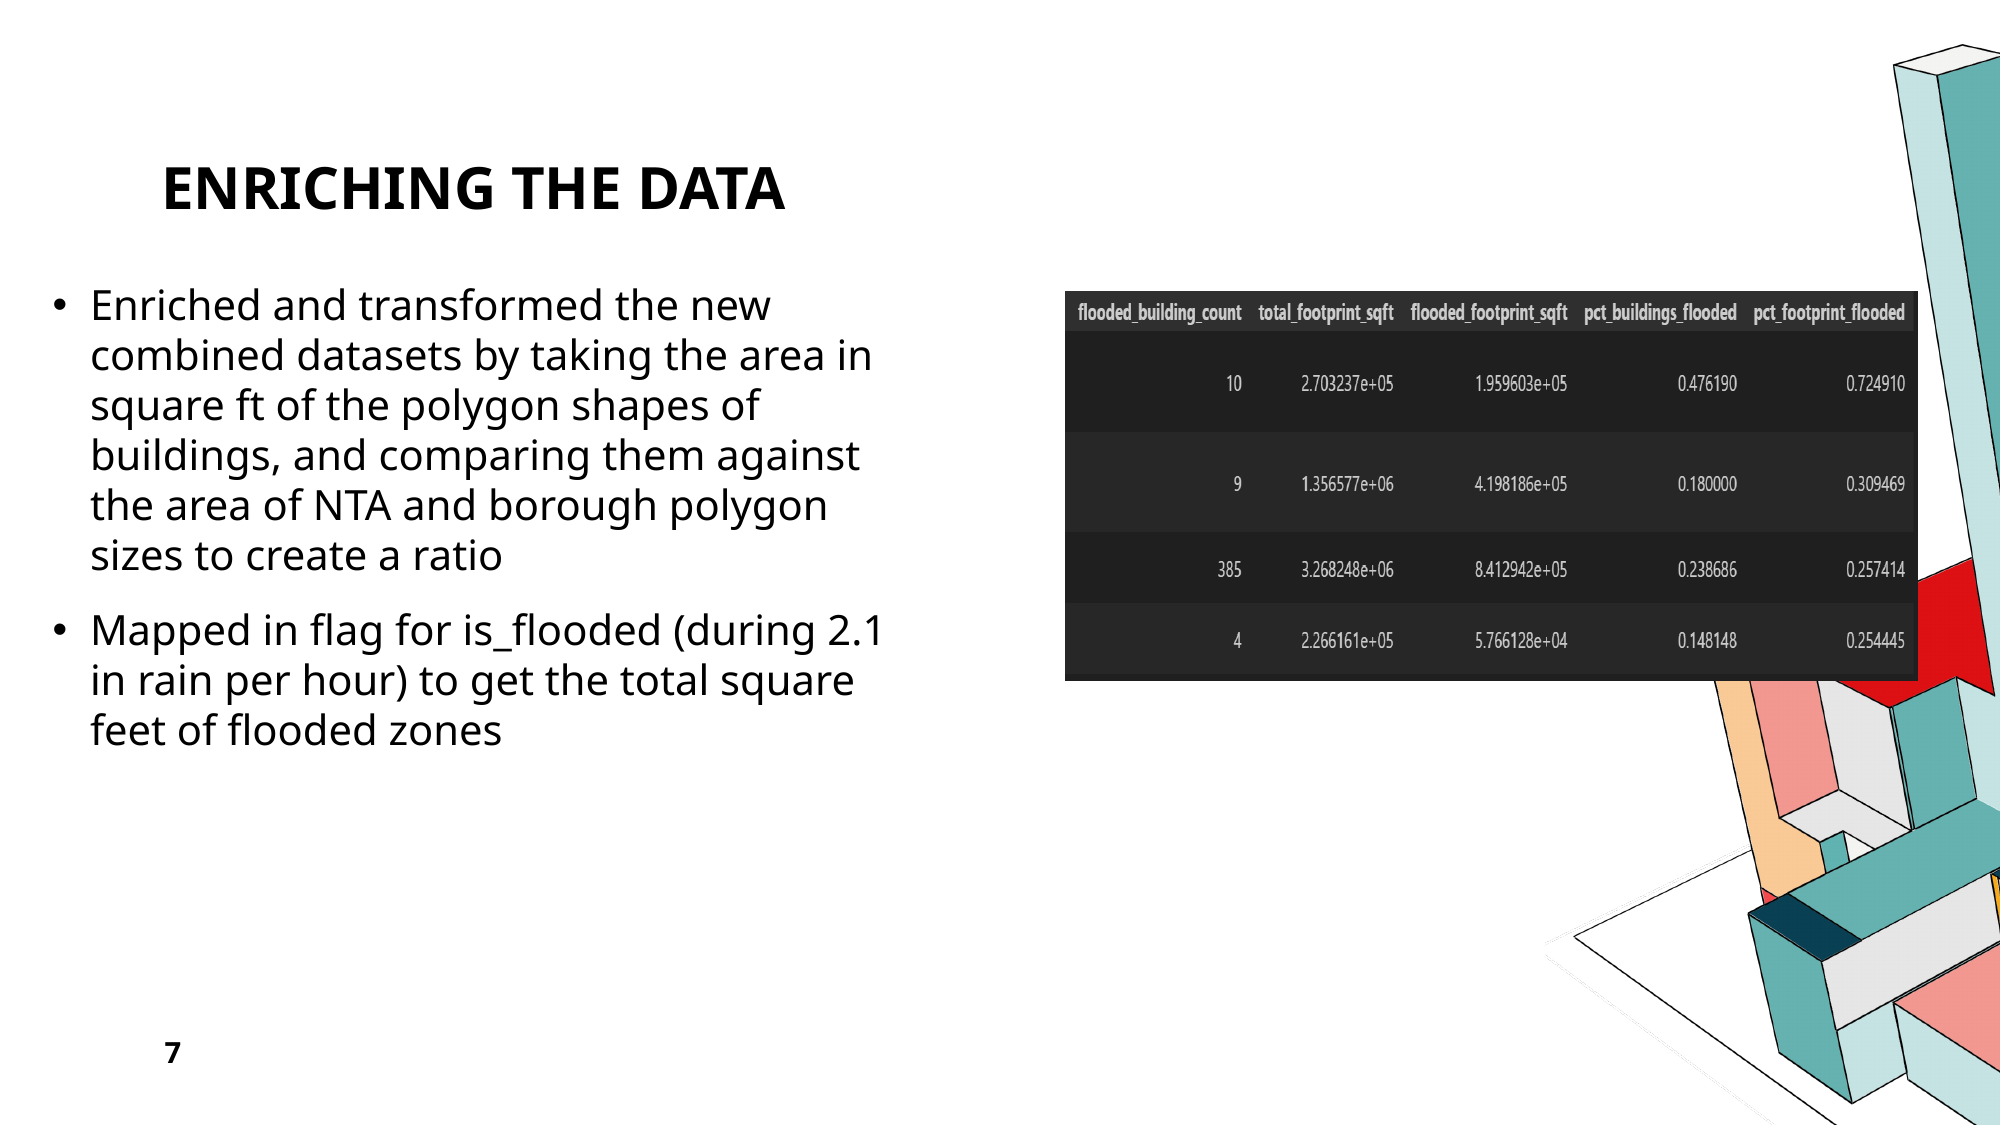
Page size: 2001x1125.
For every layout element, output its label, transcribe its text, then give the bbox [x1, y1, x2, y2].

list Enriched and transformed the new combined datasets by taking the area in square ft of the polygon shapes of buildings, and comparing them against the area of NTA and borough polygon sizes to create a ratio Mapped in flag for is_flooded (during 2.1 in rain per hour) to get the total square feet of flooded zones [37, 271, 926, 1057]
slide_number 7 [149, 1024, 588, 1085]
title Enriching the Data [146, 11, 1508, 230]
picture [1065, 43, 2000, 1125]
